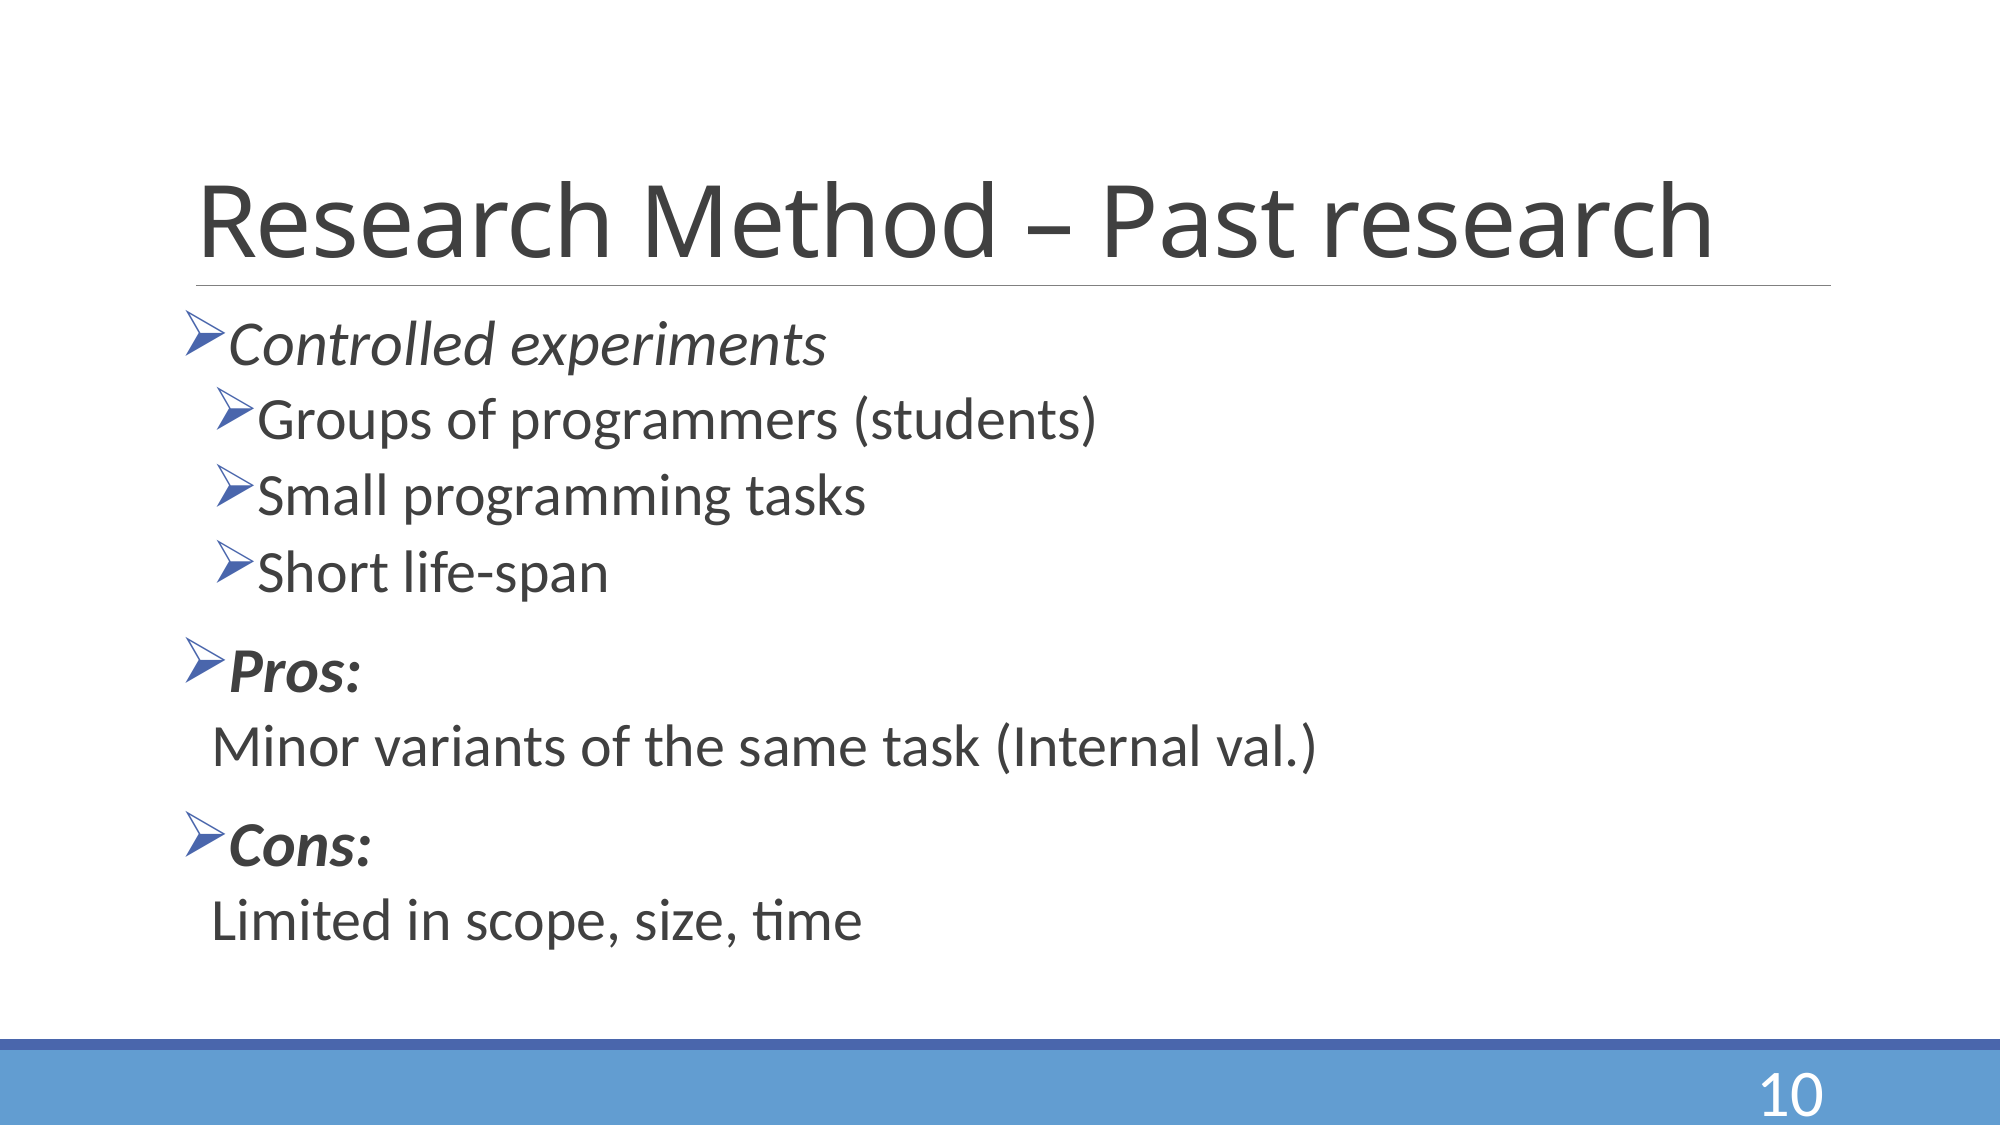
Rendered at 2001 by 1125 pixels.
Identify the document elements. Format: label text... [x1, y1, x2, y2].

title Research Method – Past research [180, 47, 1830, 285]
slide_number 10 [1624, 1059, 1840, 1120]
list Controlled experiments Groups of programmers (students) Small programming tasks Short life-span Pros: Minor variants of the same task (Internal val.) Cons: Limited in scope, size, time [180, 302, 1830, 963]
